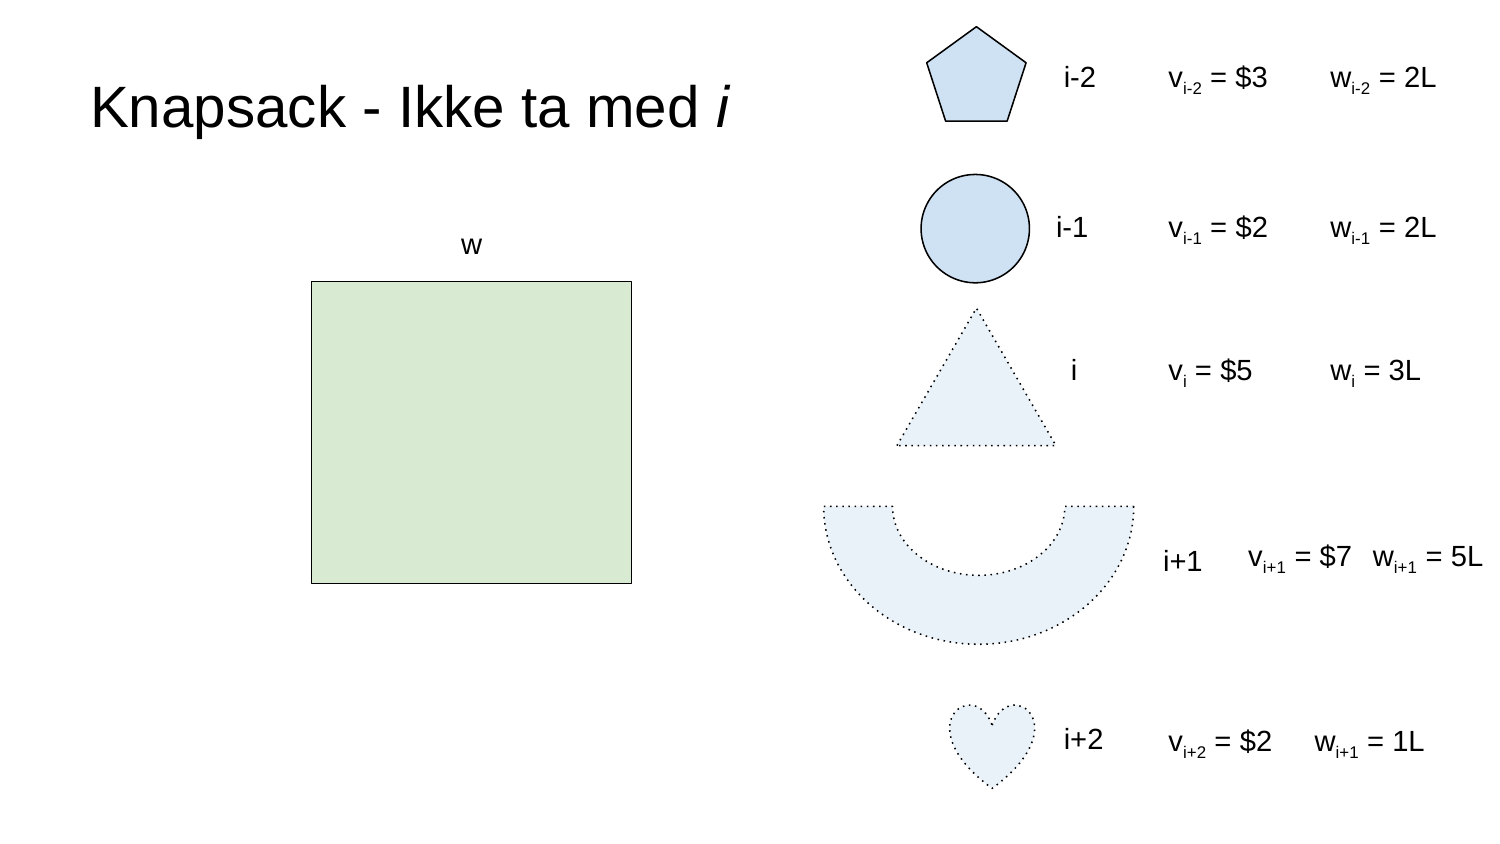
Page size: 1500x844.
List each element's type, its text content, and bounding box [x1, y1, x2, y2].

text_box [311, 281, 632, 584]
text_box vi+2 = $2 [1153, 707, 1299, 779]
text_box vi-2 = $3 [1153, 43, 1300, 115]
text_box wi-1 = 2L [1315, 192, 1462, 265]
text_box [949, 705, 1035, 789]
text_box [921, 174, 1030, 283]
text_box vi-1 = $2 [1153, 192, 1300, 265]
text_box i [1055, 336, 1111, 408]
text_box wi+1 = 1L [1299, 707, 1446, 779]
text_box wi+1 = 5L [1357, 521, 1500, 594]
text_box [926, 26, 1027, 122]
text_box wi = 3L [1315, 336, 1462, 408]
text_box [896, 308, 1056, 446]
text_box i+2 [1048, 705, 1134, 777]
text_box i-2 [1048, 43, 1113, 115]
text_box i-1 [1041, 192, 1126, 265]
text_box wi-2 = 2L [1315, 43, 1462, 115]
title Knapsack - Ikke ta med i [75, 33, 1425, 175]
text_box i+1 [1148, 527, 1234, 599]
text_box vi+1 = $7 [1233, 521, 1357, 594]
text_box vi = $5 [1153, 336, 1315, 408]
text_box [823, 506, 1134, 645]
text_box w [369, 210, 574, 282]
